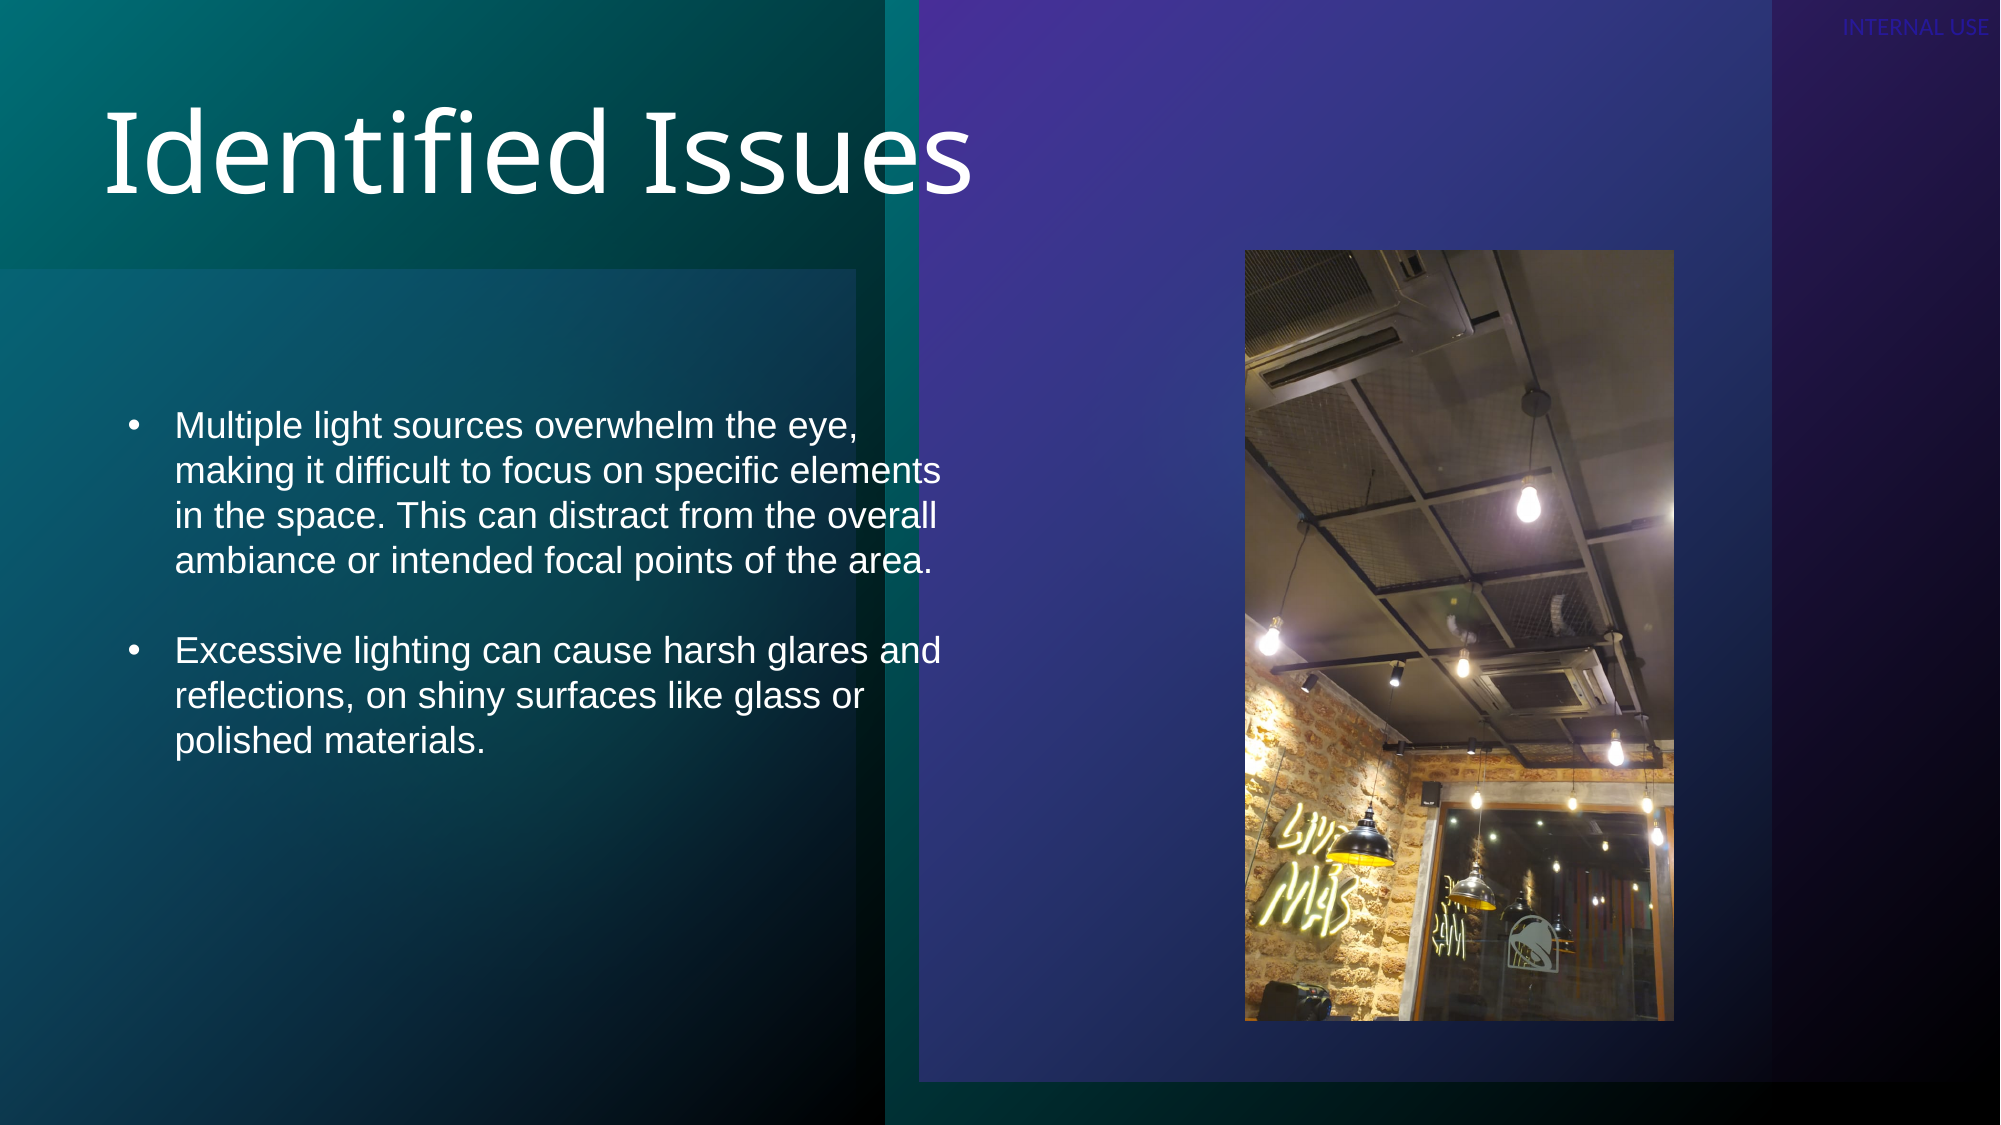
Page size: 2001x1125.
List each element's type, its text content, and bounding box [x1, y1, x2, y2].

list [1244, 250, 1674, 1021]
text_box Multiple light sources overwhelm the eye, making it difficult to focus on specific elements in the space. This can distract from the overall ambiance or intended focal points of the area. Excessive lighting can cause harsh glares and reflections, on shiny surfaces like glass or polished materials. [112, 394, 978, 769]
title Identified Issues [88, 88, 1910, 386]
